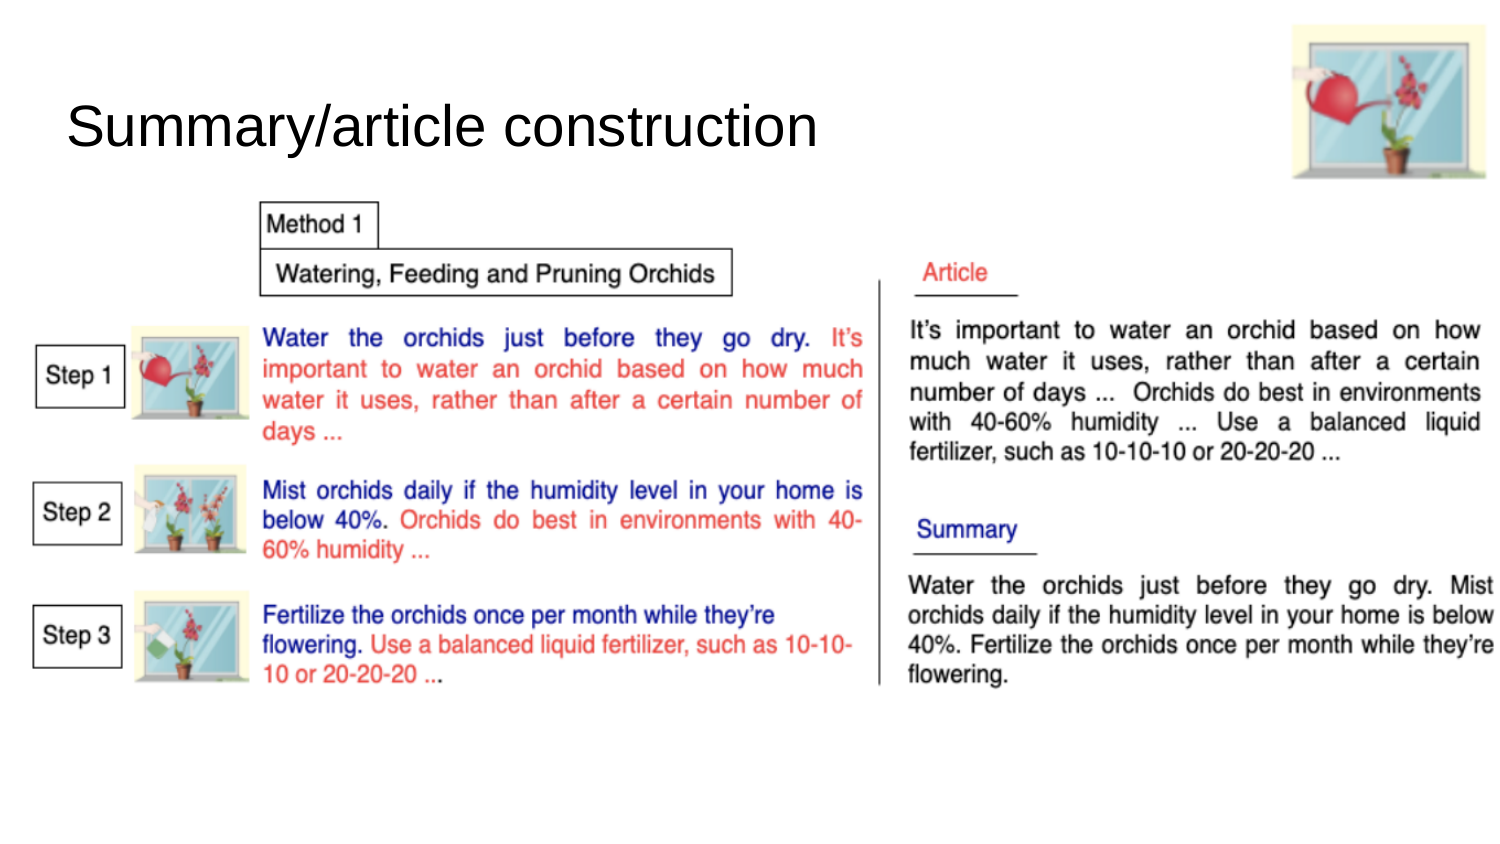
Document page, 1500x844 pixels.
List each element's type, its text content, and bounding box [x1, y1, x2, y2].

title Summary/article construction [51, 72, 1280, 130]
picture [0, 8, 1500, 713]
